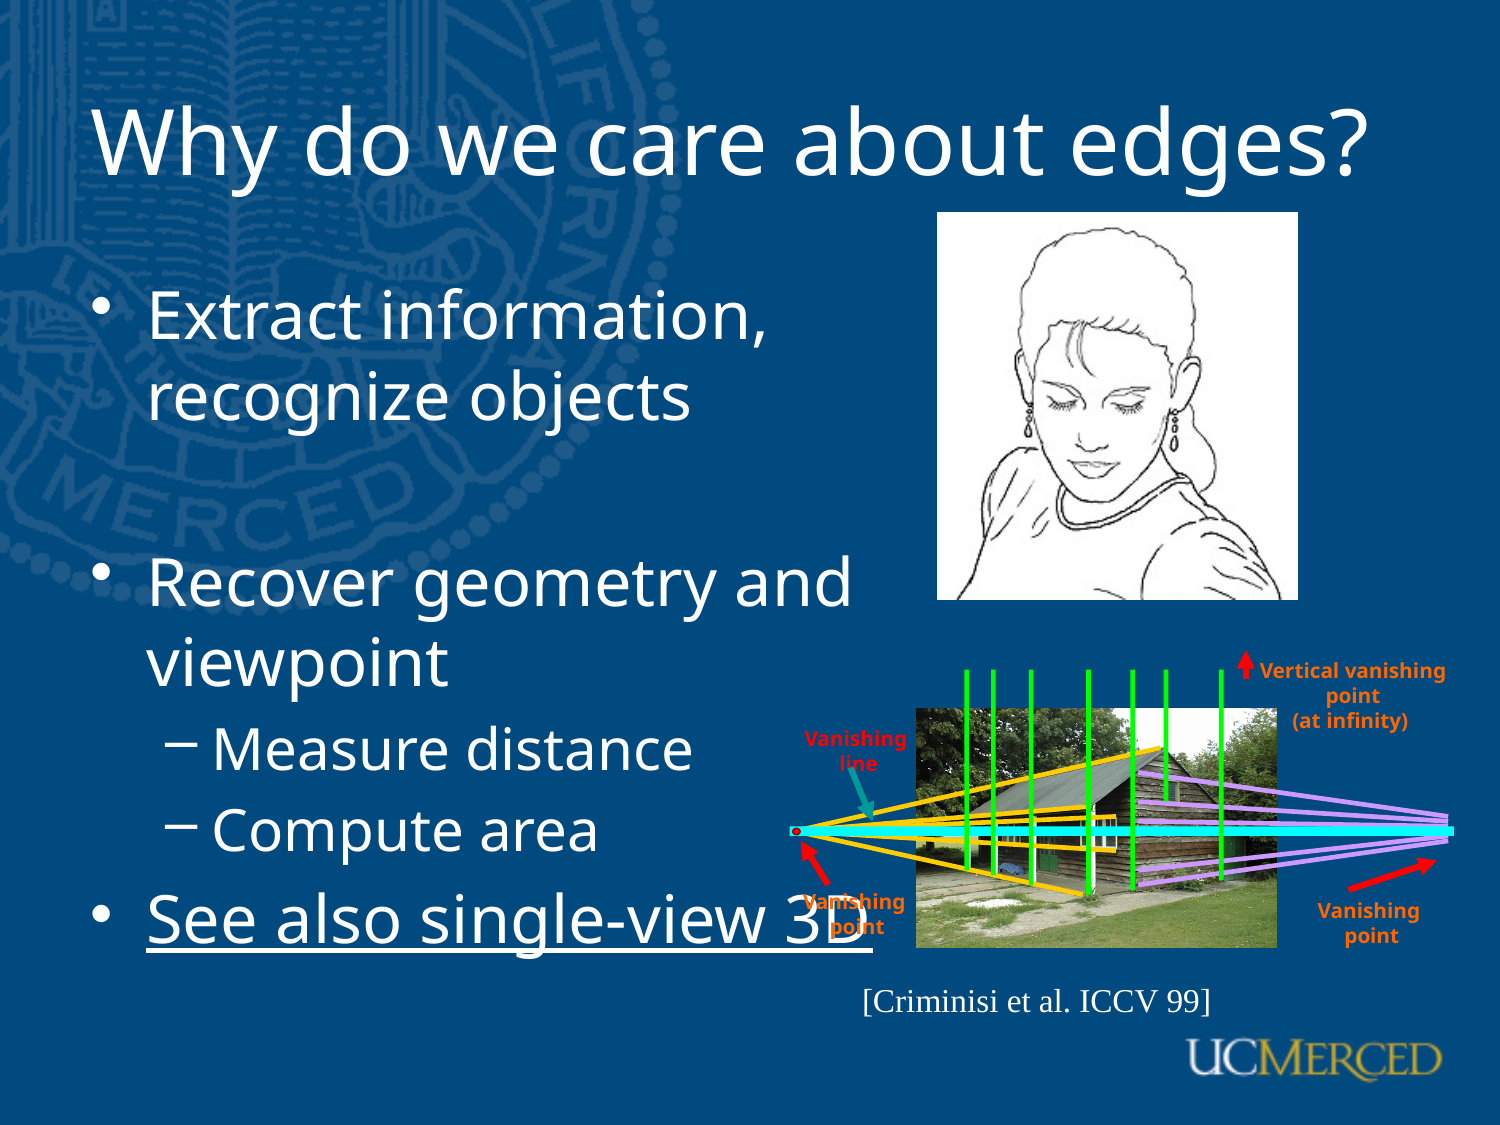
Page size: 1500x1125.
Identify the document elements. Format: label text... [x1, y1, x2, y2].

text_box [Criminisi et al. ICCV 99] [847, 971, 1227, 1027]
list Extract information, recognize objects Recover geometry and viewpoint Measure distance Compute area See also single-view 3D [75, 162, 913, 1005]
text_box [937, 212, 1299, 601]
title Why do we care about edges? [75, 45, 1425, 233]
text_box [787, 649, 1463, 956]
picture [0, 0, 1500, 1125]
